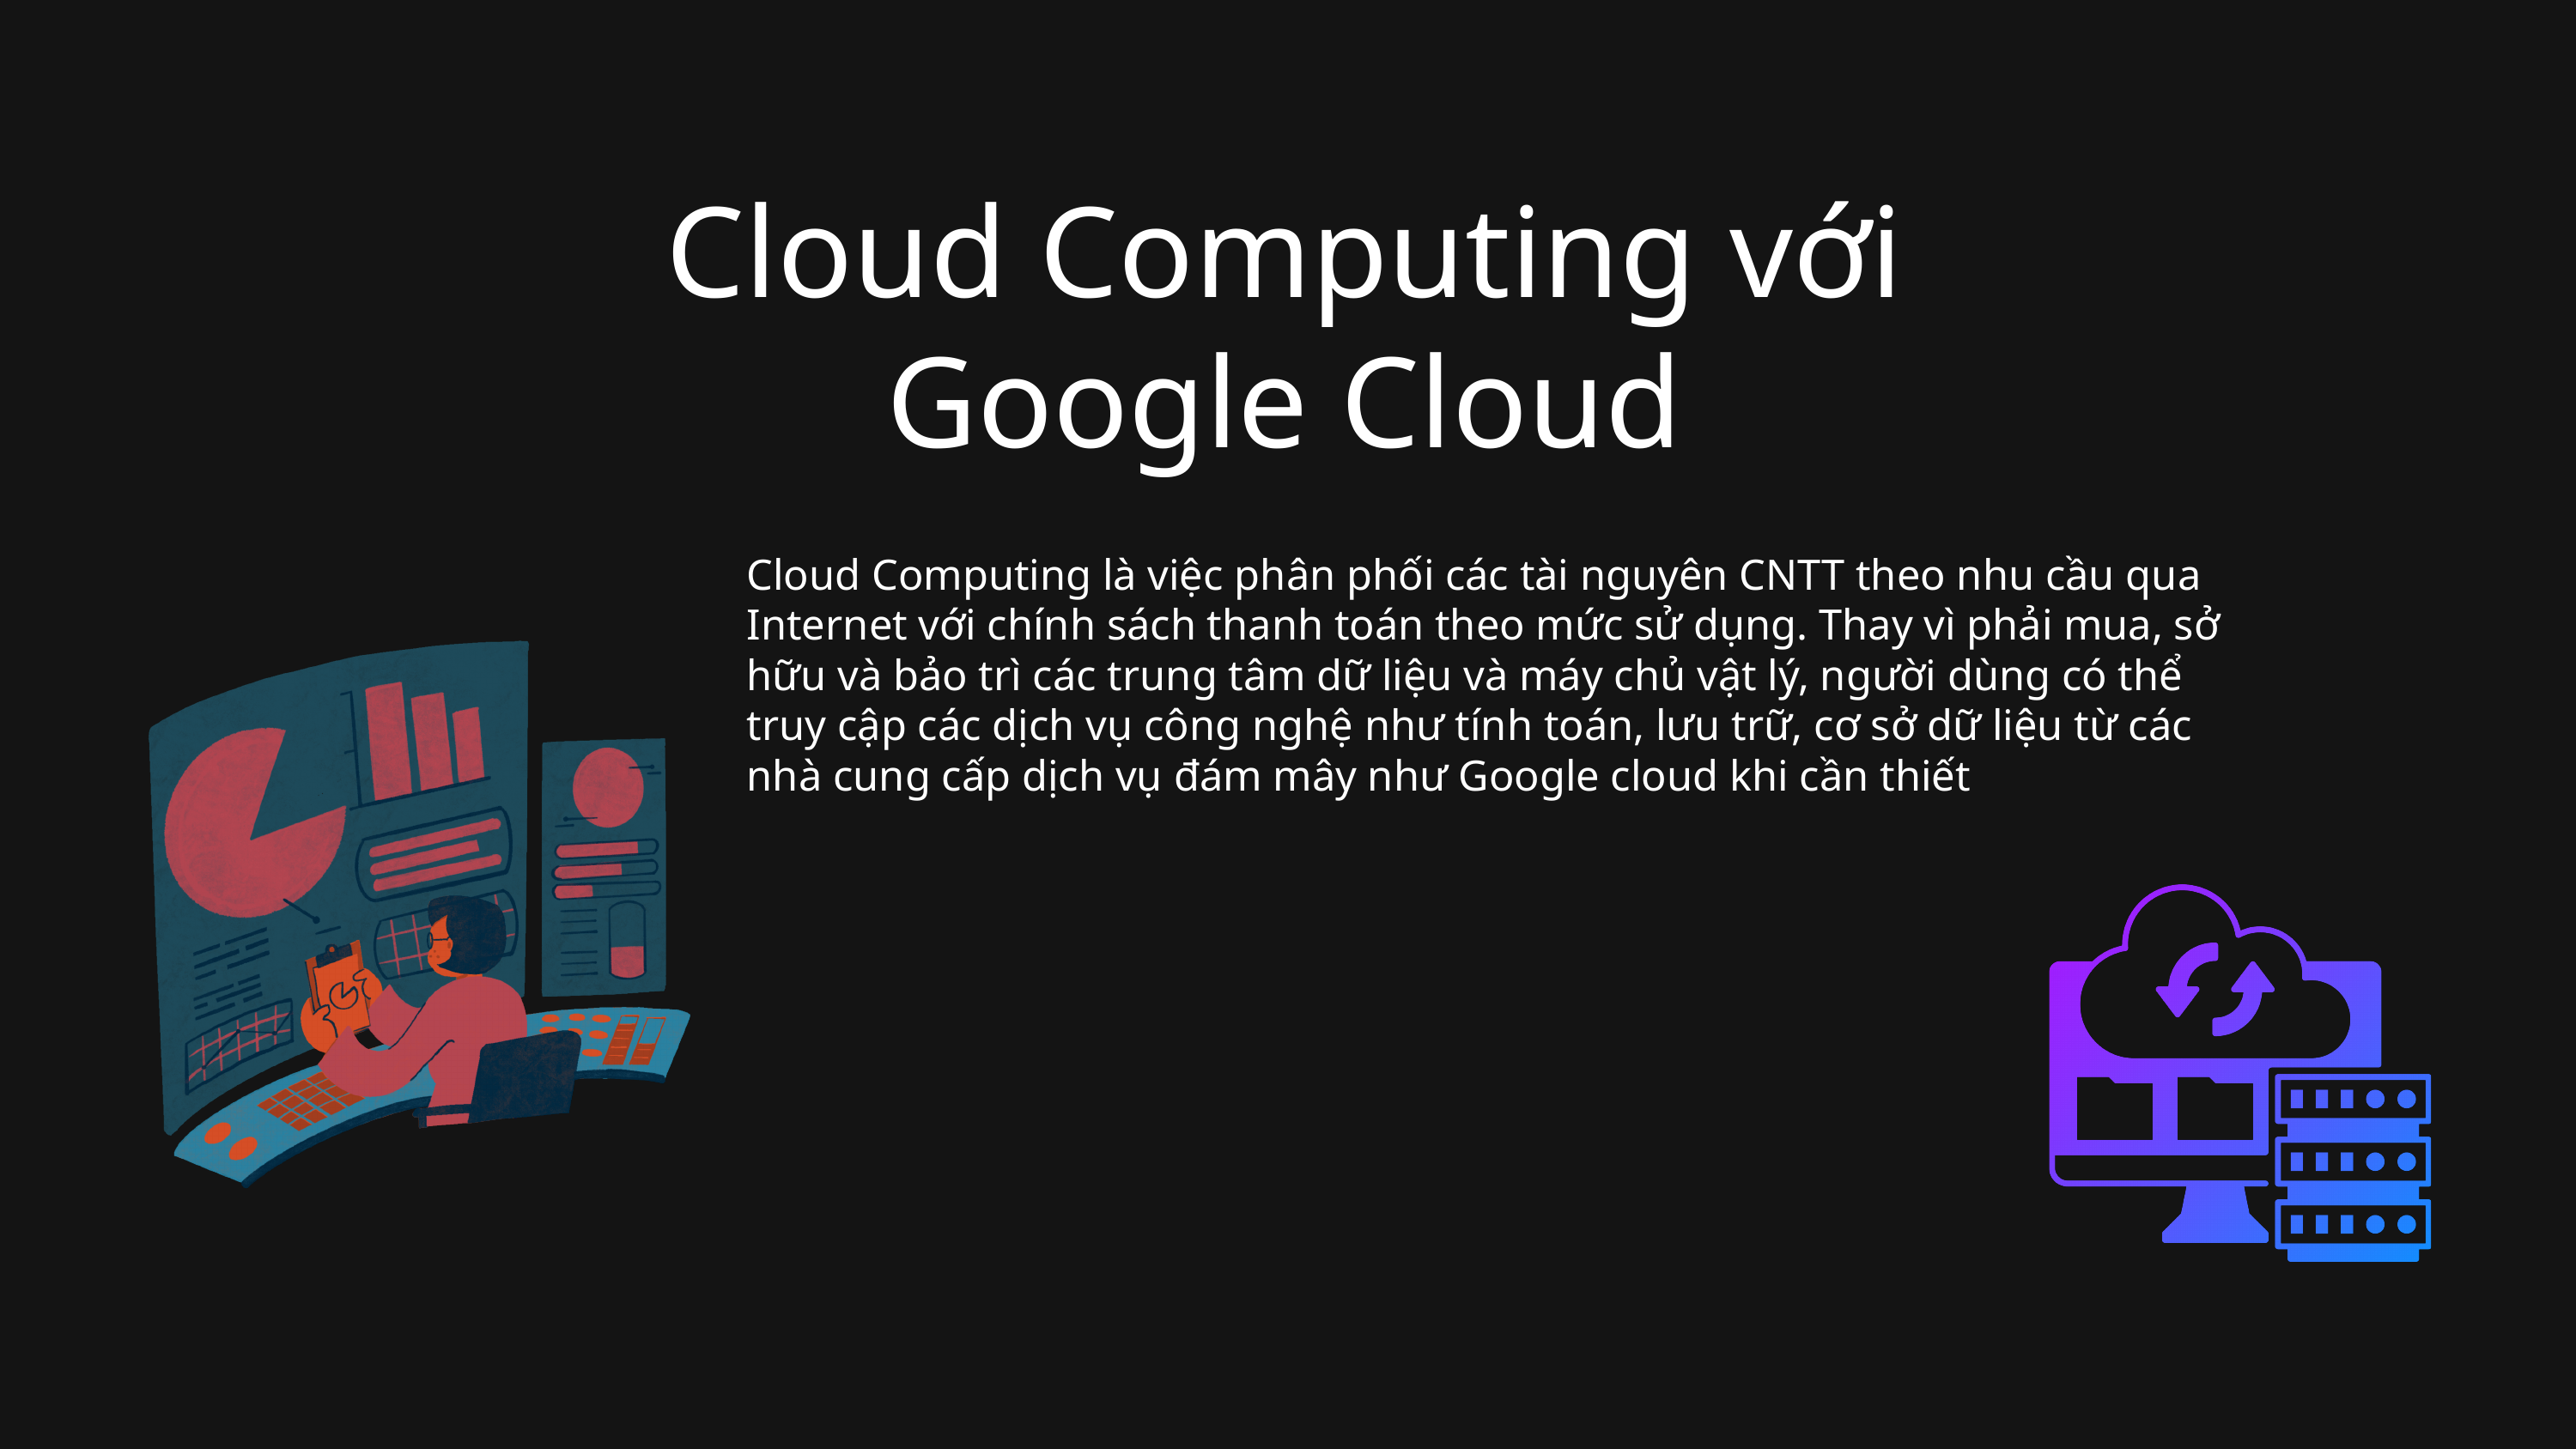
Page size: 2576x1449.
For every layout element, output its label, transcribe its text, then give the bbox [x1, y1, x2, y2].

text_box Cloud Computing là việc phân phối các tài nguyên CNTT theo nhu cầu qua Internet với chính sách thanh toán theo mức sử dụng. Thay vì phải mua, sở hữu và bảo trì các trung tâm dữ liệu và máy chủ vật lý, người dùng có thể truy cập các dịch vụ công nghệ như tính toán, lưu trữ, cơ sở dữ liệu từ các nhà cung cấp dịch vụ đám mây như Google cloud khi cần thiết [746, 548, 2261, 799]
text_box [131, 626, 714, 1206]
text_box [2049, 884, 2432, 1262]
text_box Cloud Computing với Google Cloud [500, 172, 2069, 473]
